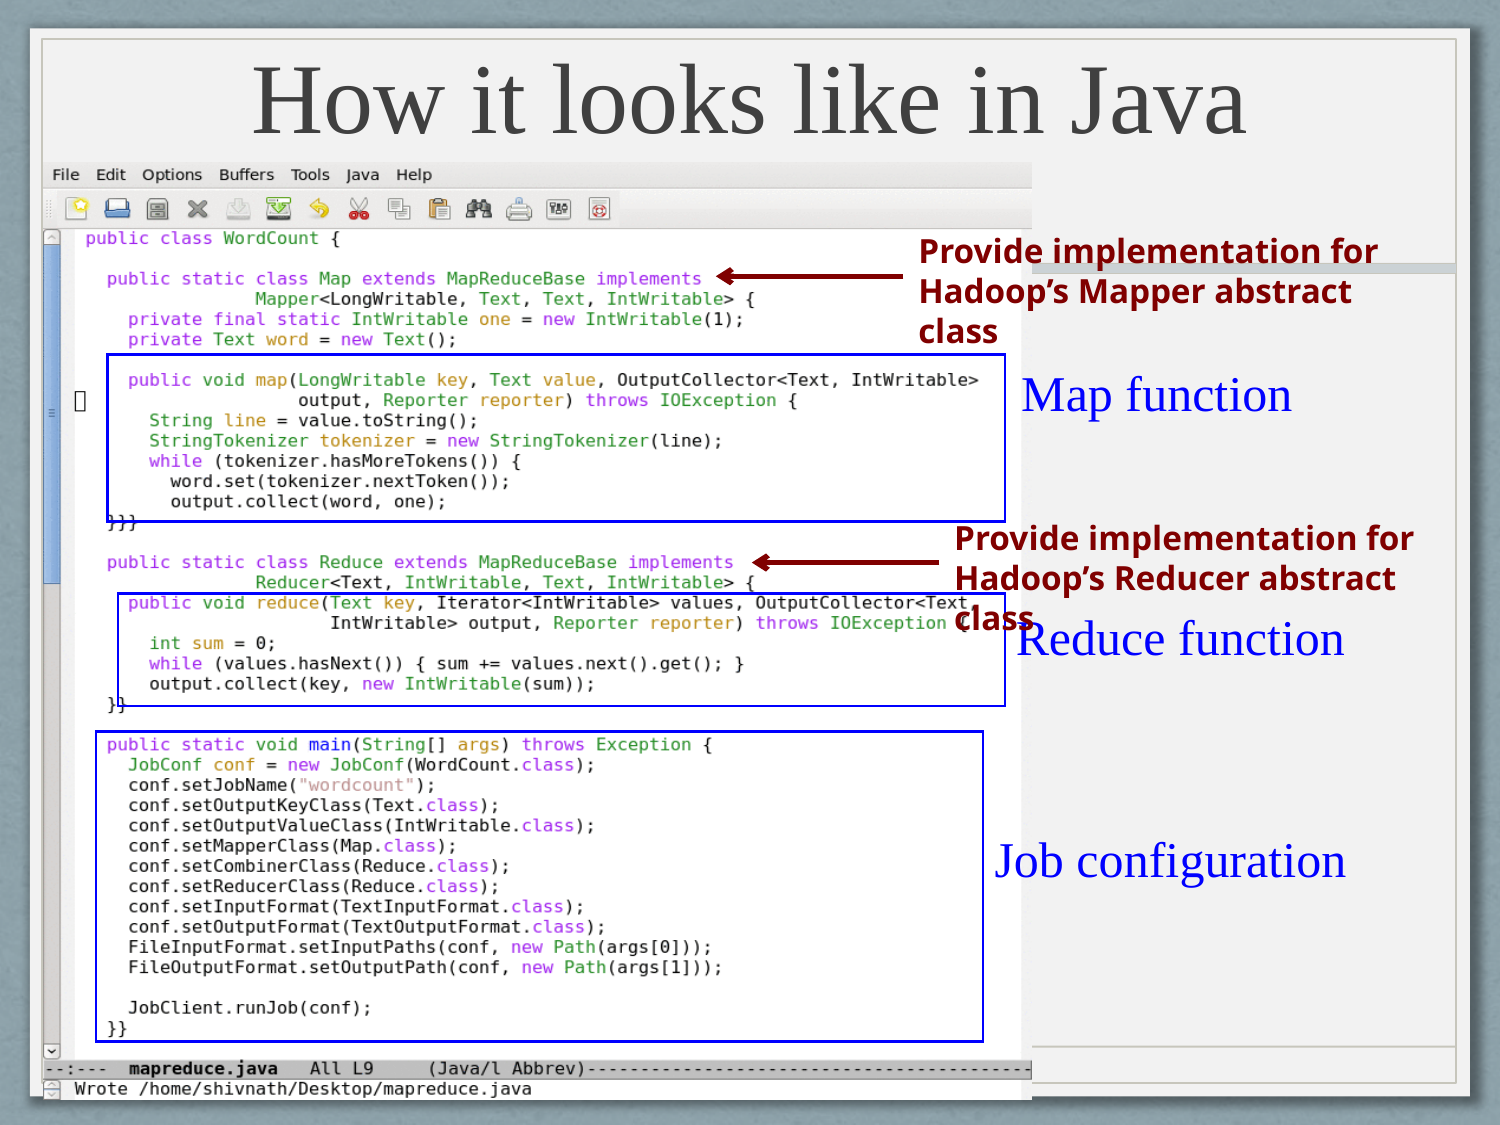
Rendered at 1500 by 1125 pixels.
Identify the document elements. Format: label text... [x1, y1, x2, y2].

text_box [715, 222, 1413, 320]
picture [43, 161, 1032, 1101]
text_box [751, 508, 1448, 606]
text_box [106, 353, 1310, 523]
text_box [95, 730, 1365, 1043]
title How it looks like in Java [75, 0, 1425, 188]
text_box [117, 593, 1363, 707]
